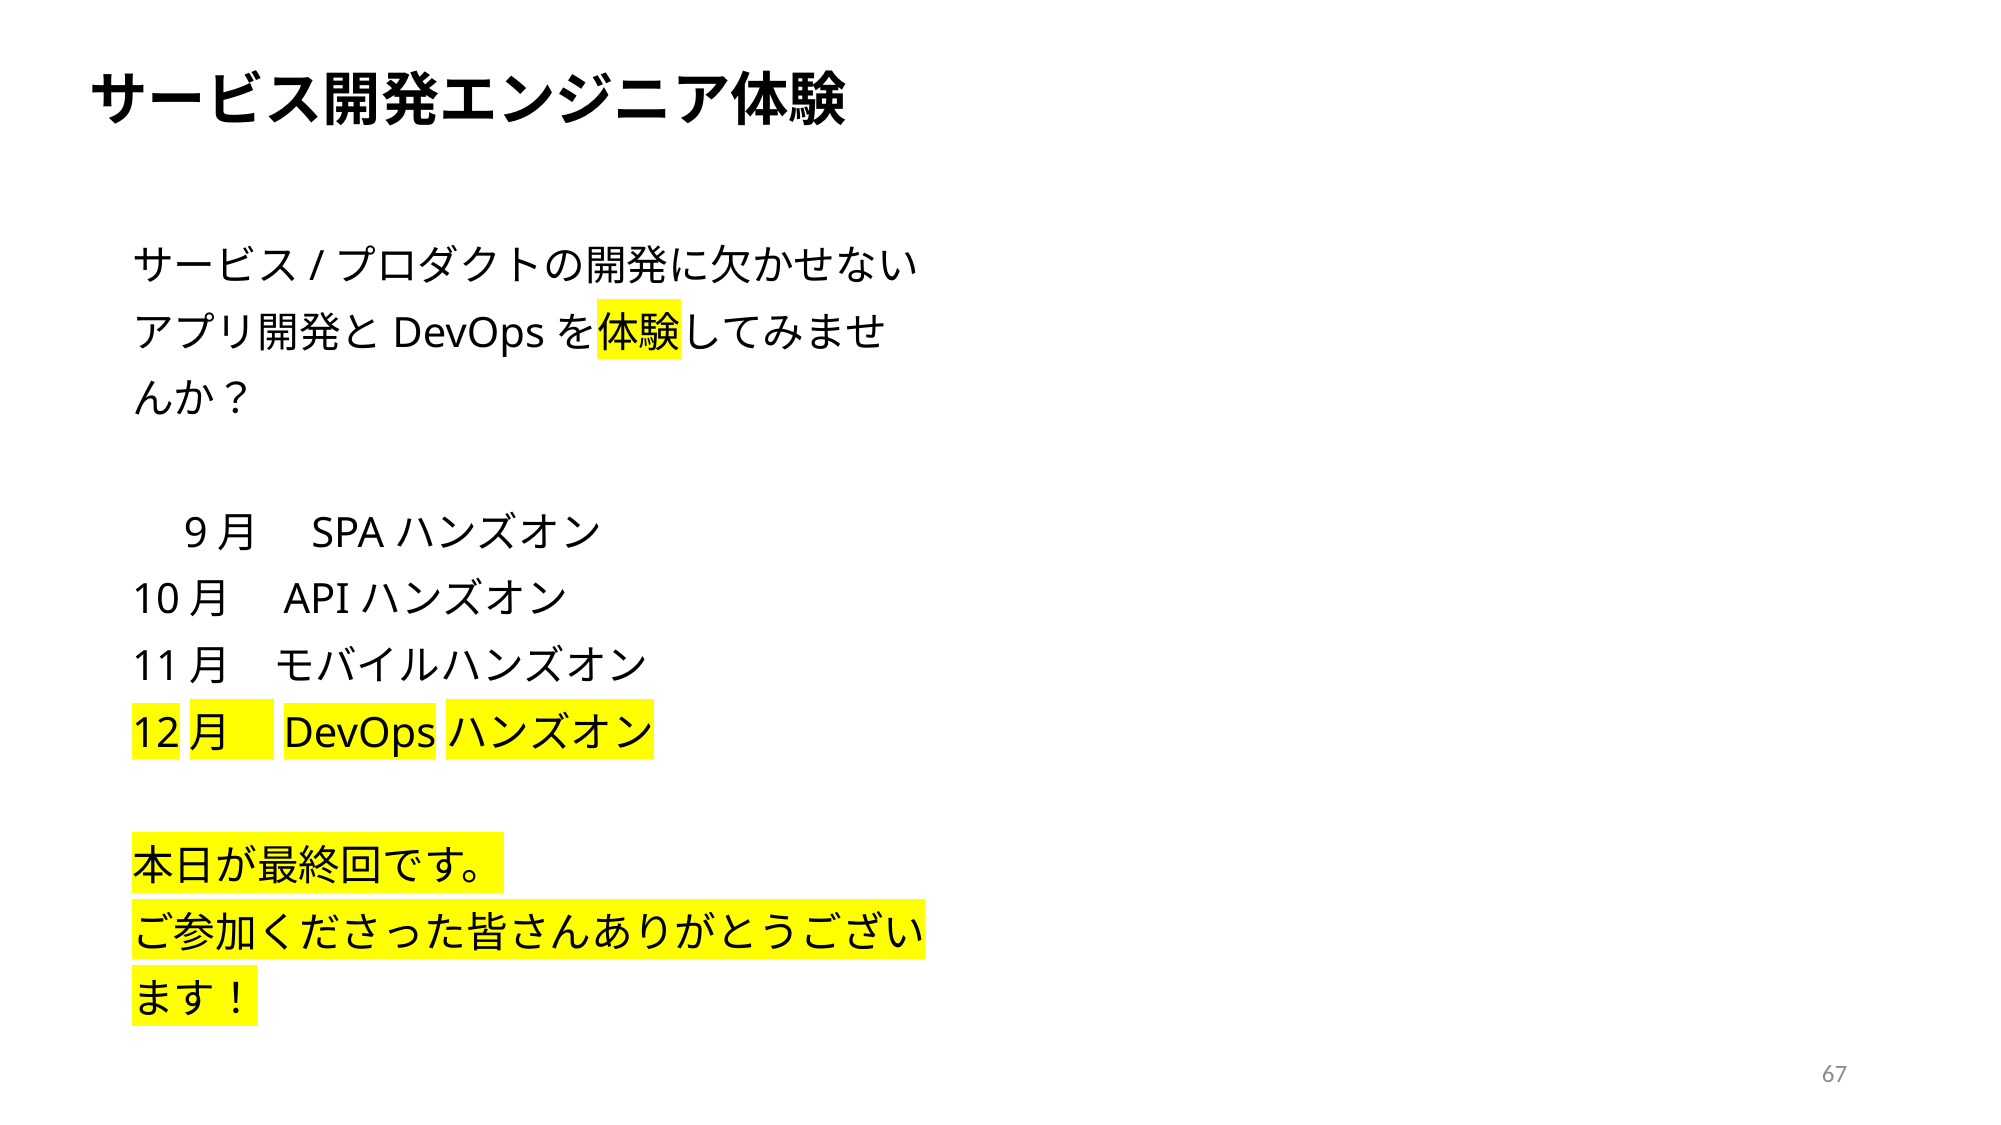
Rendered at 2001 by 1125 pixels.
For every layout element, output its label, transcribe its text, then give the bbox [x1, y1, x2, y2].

slide_number 67 [1412, 1042, 1863, 1103]
text_box サービス開発エンジニア体験 [74, 54, 1454, 140]
text_box サービス/プロダクトの開発に欠かせない アプリ開発とDevOpsを体験してみませんか？ 9月 SPAハンズオン 10月 APIハンズオン 11月 モバイルハンズオン 12月 DevOpsハンズオン 本日が最終回です。 ご参加くださった皆さんありがとうございます！ [117, 214, 943, 1030]
